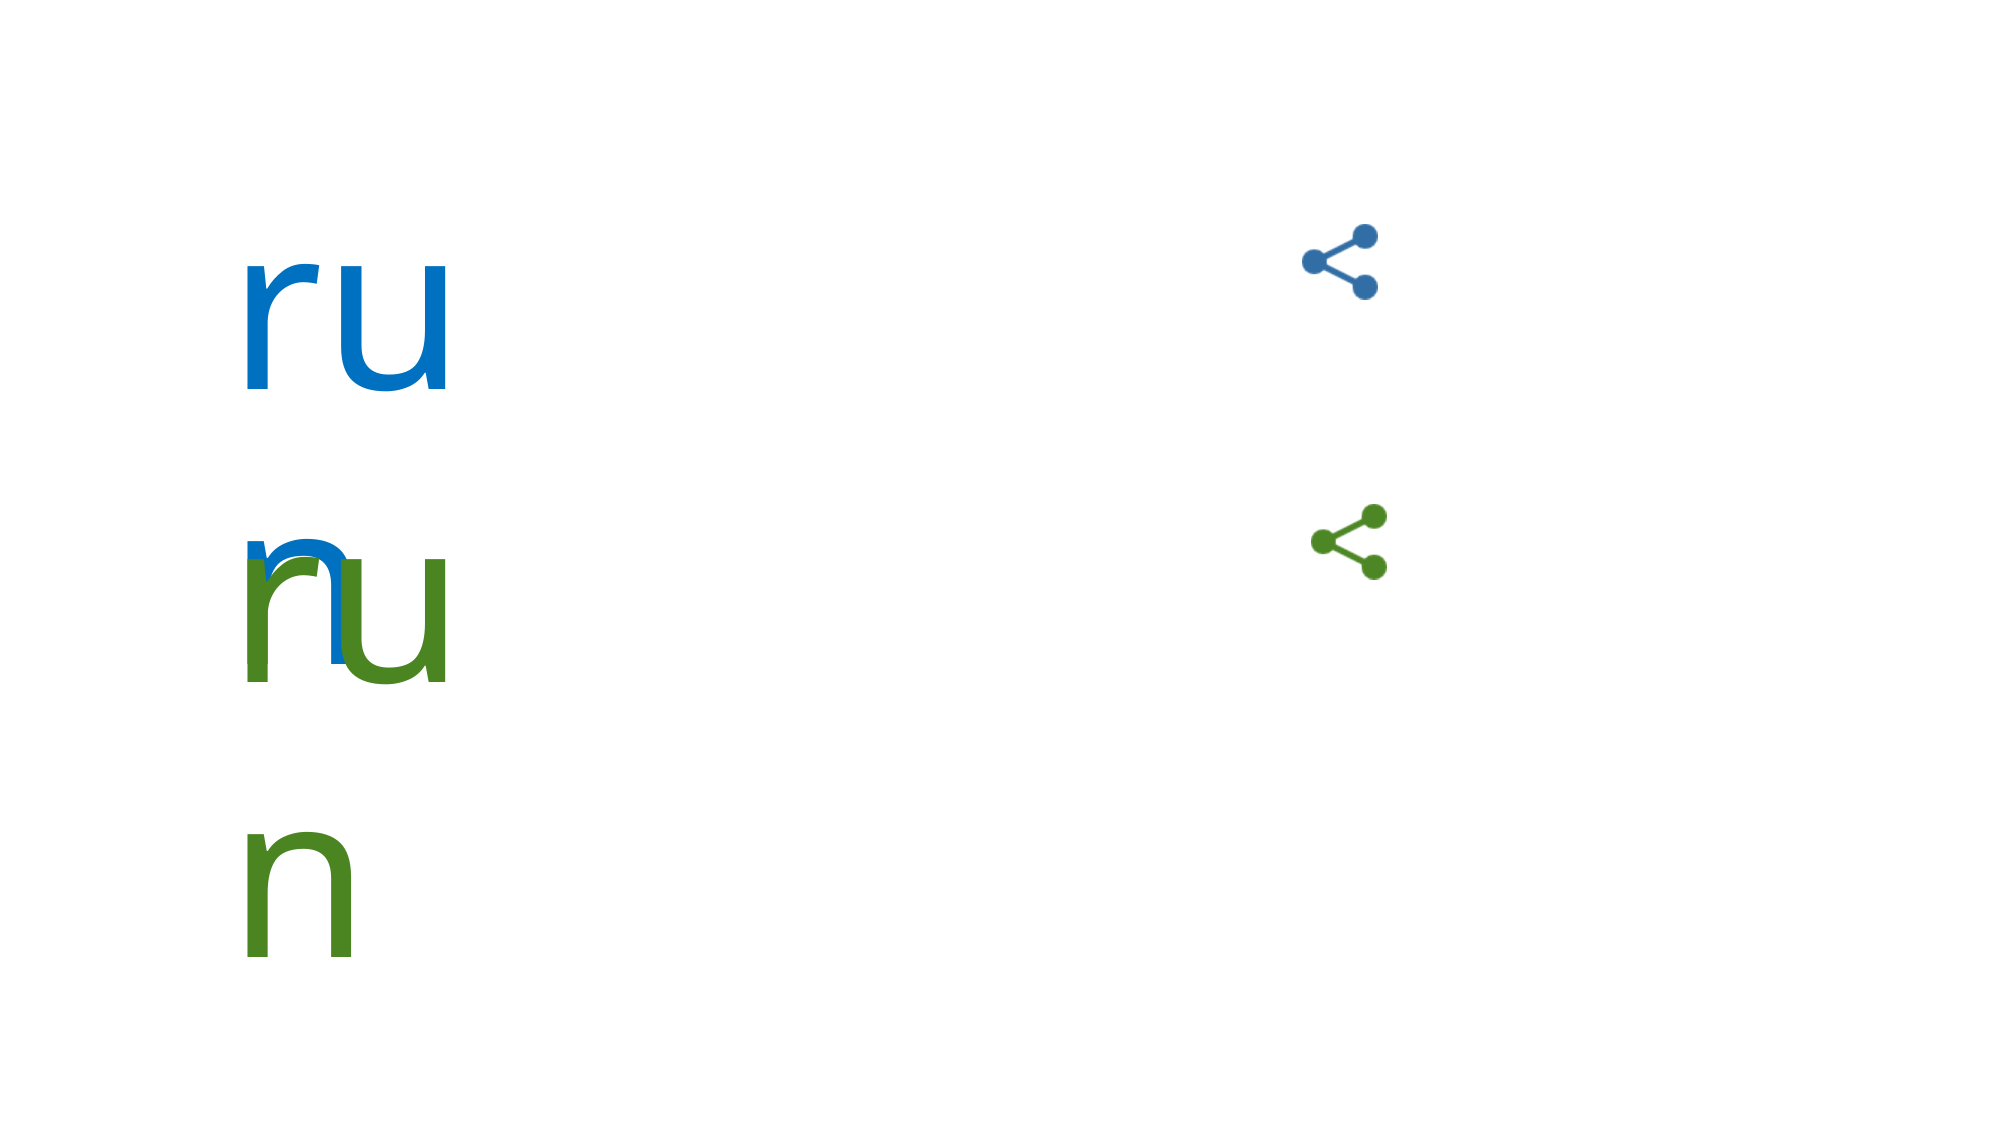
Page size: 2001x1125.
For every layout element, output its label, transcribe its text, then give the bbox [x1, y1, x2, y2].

text_box run [213, 152, 560, 445]
text_box run [213, 445, 560, 1011]
picture [1302, 224, 1378, 300]
picture [1311, 504, 1387, 580]
